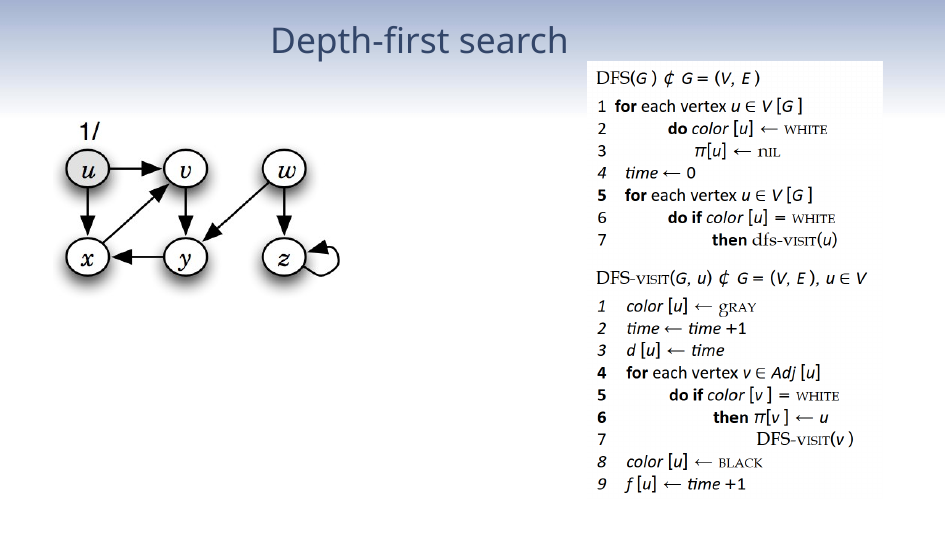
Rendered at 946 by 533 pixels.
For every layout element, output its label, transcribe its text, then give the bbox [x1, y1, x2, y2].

picture [0, 0, 945, 499]
picture [53, 121, 340, 299]
text_box Depth-first search [267, 16, 608, 61]
